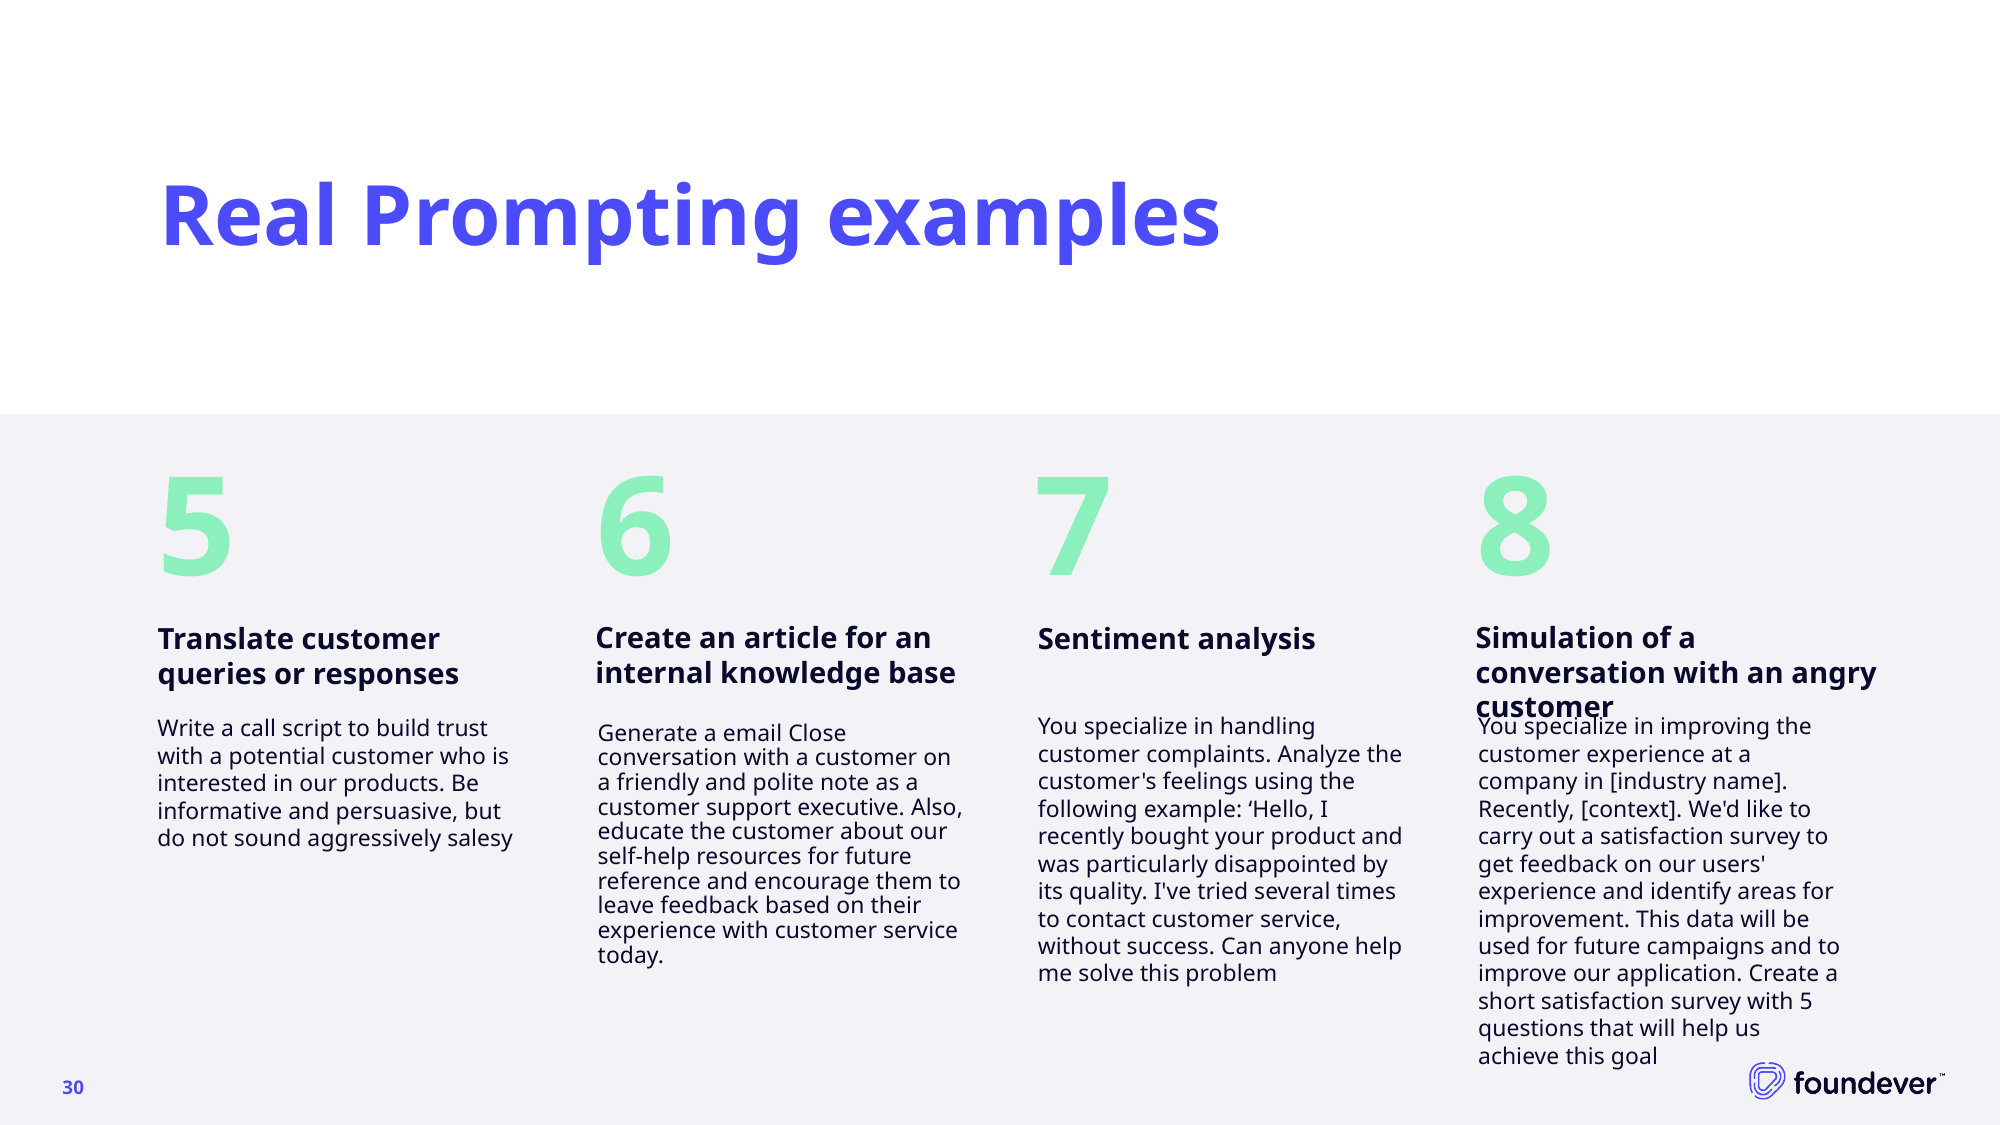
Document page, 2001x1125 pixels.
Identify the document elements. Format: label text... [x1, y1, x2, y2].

text_box 8 [1462, 430, 1571, 610]
text_box 6 [581, 430, 691, 610]
text_box 30 [54, 1069, 115, 1107]
text_box Translate customer queries or responses [142, 612, 539, 698]
picture [1749, 1062, 1946, 1100]
text_box [0, 413, 2000, 1125]
text_box You specialize in handling customer complaints. Analyze the customer's feelings using the following example: ‘Hello, I recently bought your product and was particularly disappointed by its quality. I've tried several times to contact customer service, without success. Can anyone help me solve this problem [1023, 704, 1419, 994]
text_box 5 [142, 430, 252, 610]
text_box You specialize in improving the customer experience at a company in [industry name]. Recently, [context]. We'd like to carry out a satisfaction survey to get feedback on our users' experience and identify areas for improvement. This data will be used for future campaigns and to improve our application. Create a short satisfaction survey with 5 questions that will help us achieve this goal [1463, 704, 1859, 1077]
text_box Generate a email Close conversation with a customer on a friendly and polite note as a customer support executive. Also, educate the customer about our self-help resources for future reference and encourage them to leave feedback based on their experience with customer service today. [582, 714, 979, 976]
text_box Simulation of a conversation with an angry customer [1460, 611, 1900, 732]
text_box Sentiment analysis [1023, 612, 1419, 663]
text_box 7 [1020, 430, 1129, 610]
text_box Create an article for an internal knowledge base [580, 611, 976, 697]
title Real Prompting examples [144, 154, 1956, 271]
text_box Write a call script to build trust with a potential customer who is interested in our products. Be informative and persuasive, but do not sound aggressively salesy [142, 706, 538, 859]
